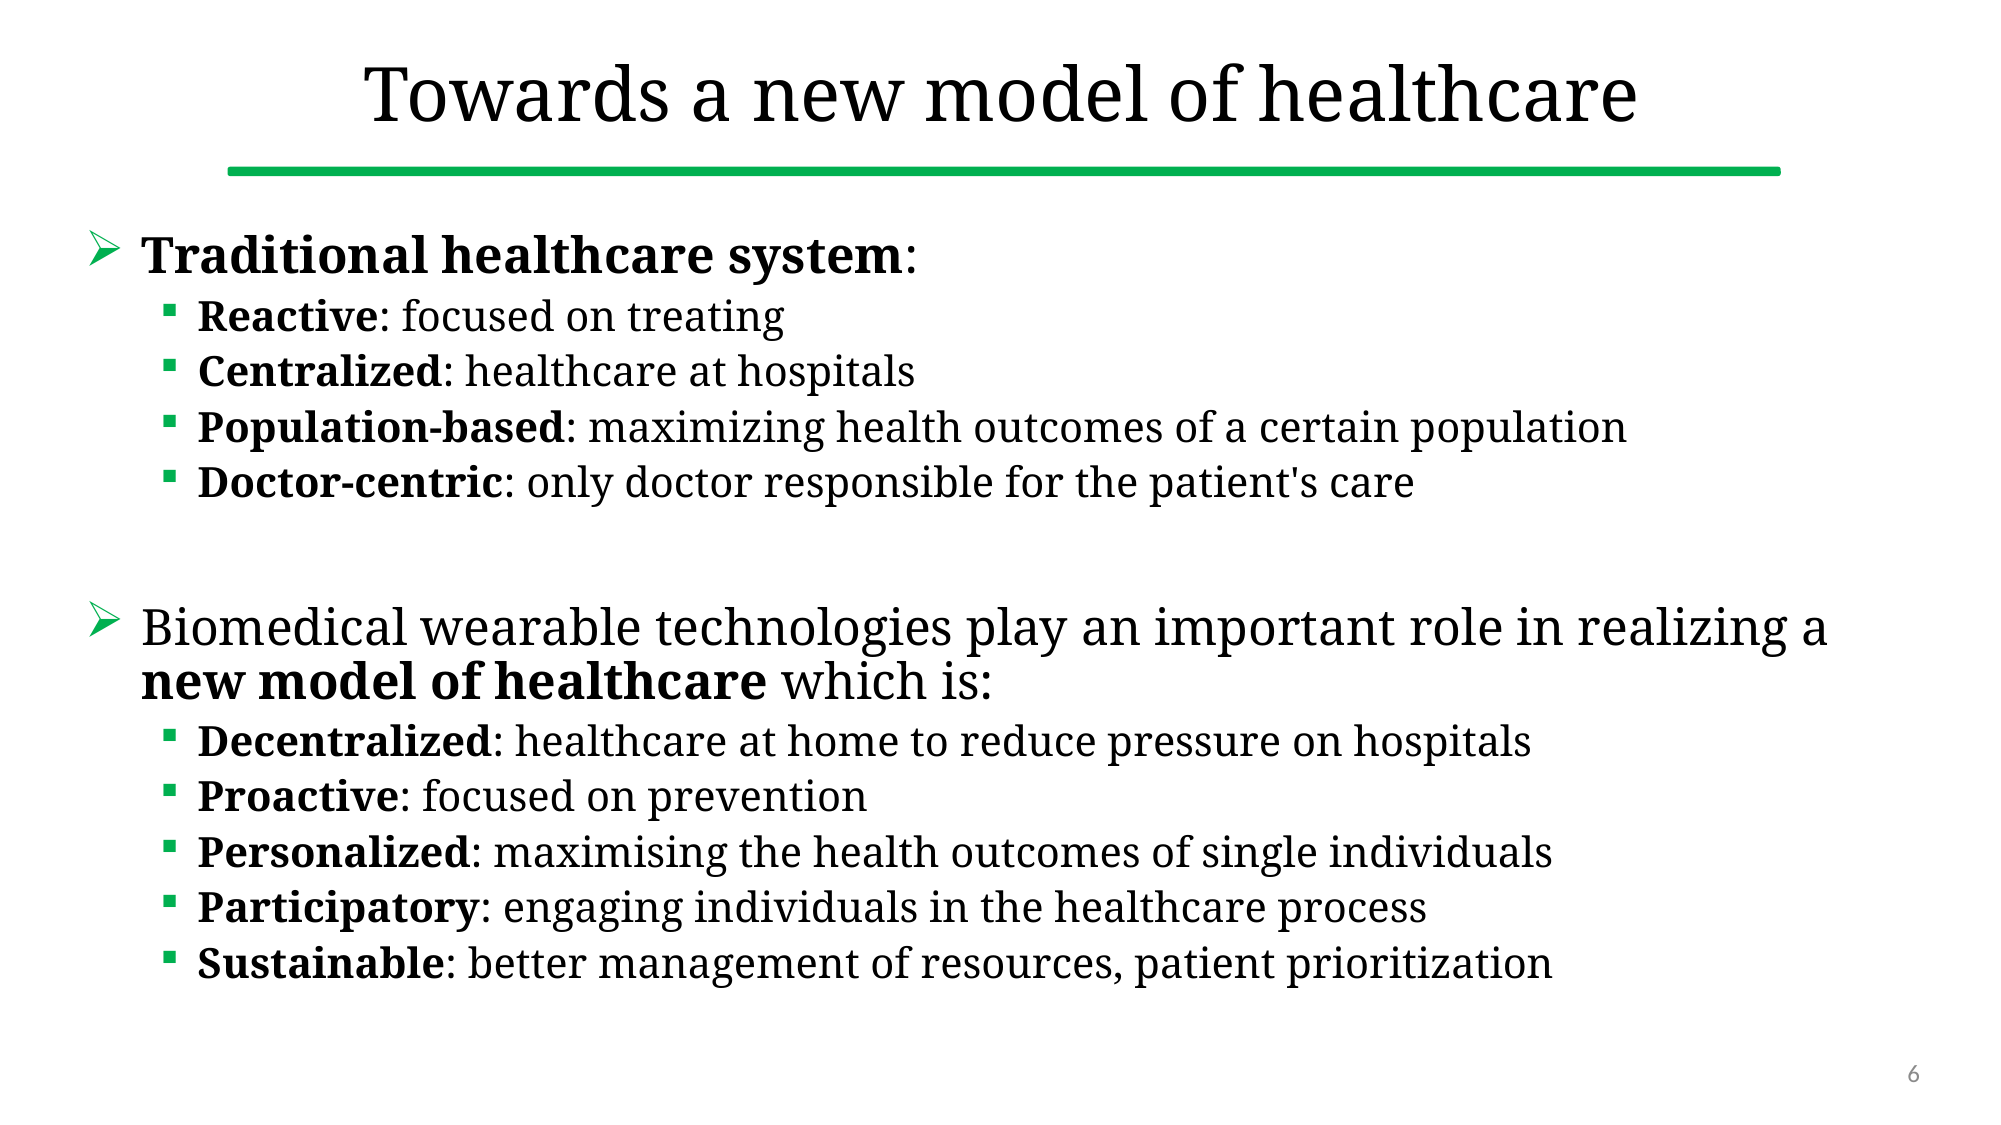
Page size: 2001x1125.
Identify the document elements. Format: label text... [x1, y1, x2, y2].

slide_number 6 [1412, 1042, 1936, 1103]
list Traditional healthcare system: Reactive: focused on treating Centralized: healthcare at hospitals Population-based: maximizing health outcomes of a certain population Doctor-centric: only doctor responsible for the patient's care Biomedical wearable technologies play an important role in realizing a new model of healthcare which is: Decentralized: healthcare at home to reduce pressure on hospitals Proactive: focused on prevention Personalized: maximising the health outcomes of single individuals Participatory: engaging individuals in the healthcare process Sustainable: better management of resources, patient prioritization [70, 223, 1936, 1097]
title Towards a new model of healthcare [70, 26, 1936, 168]
